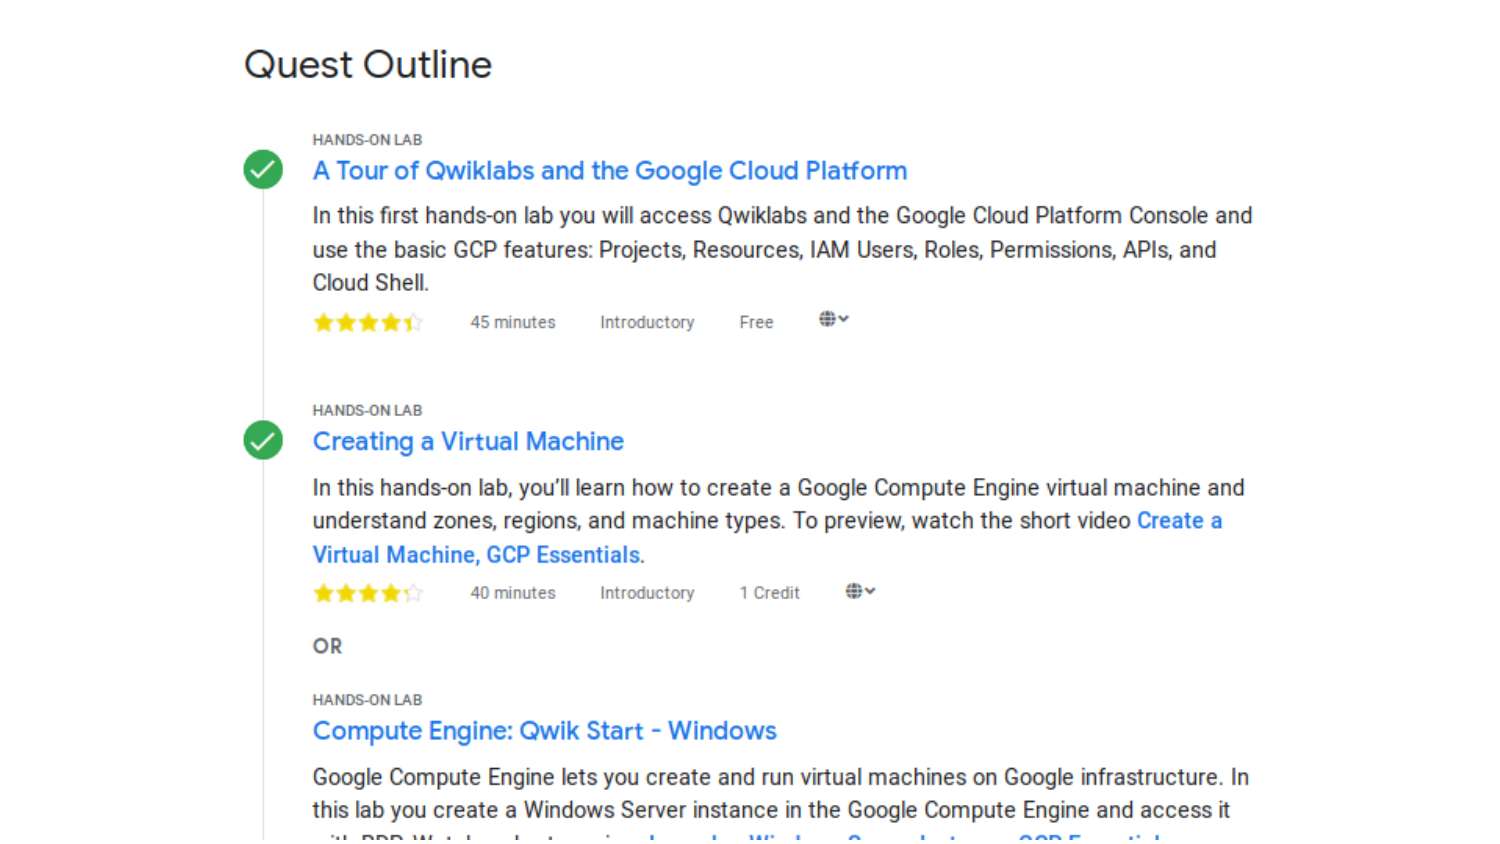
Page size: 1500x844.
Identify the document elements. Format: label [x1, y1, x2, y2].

picture [208, 3, 1292, 841]
